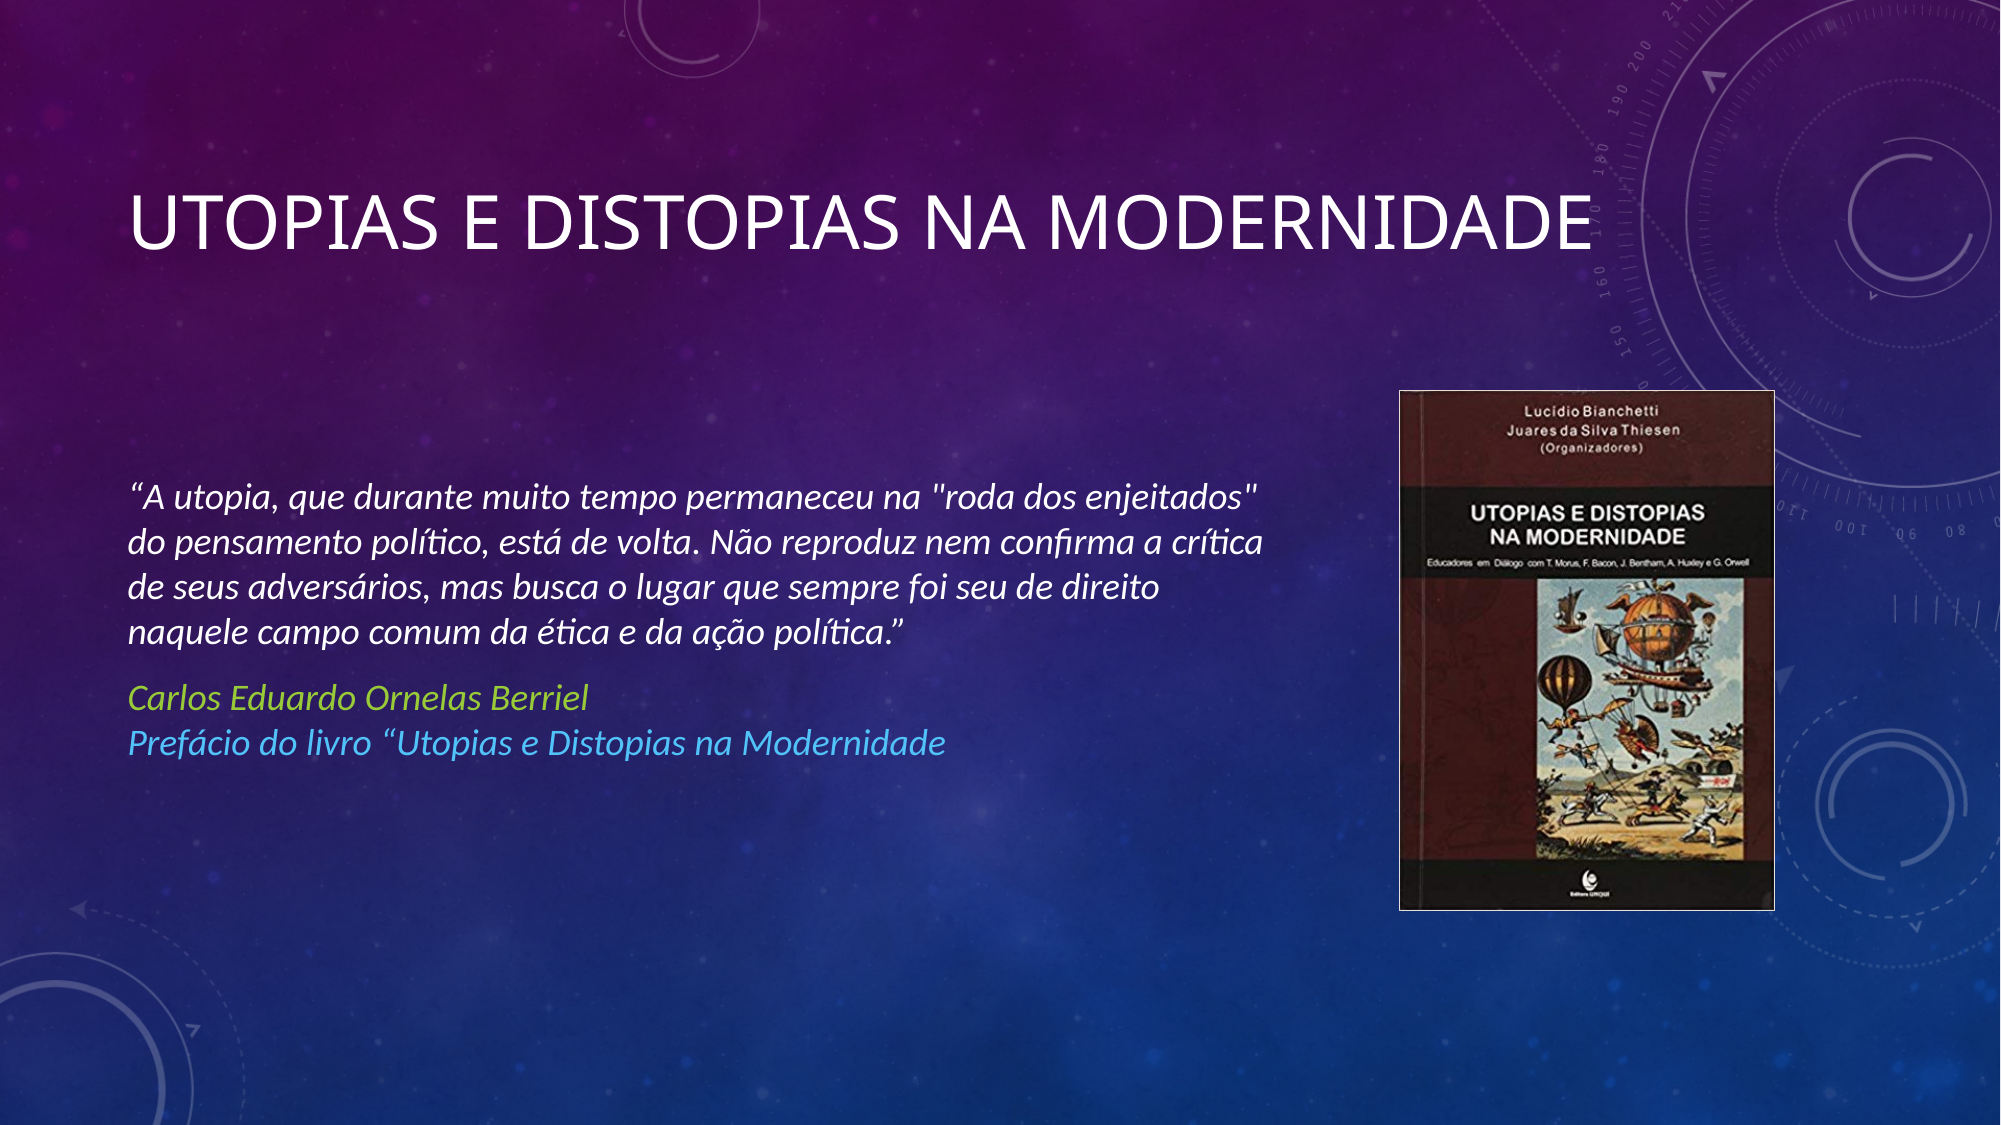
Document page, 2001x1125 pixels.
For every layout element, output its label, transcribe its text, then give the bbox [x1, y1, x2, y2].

title Utopias e Distopias na Modernidade [112, 99, 1775, 339]
list “A utopia, que durante muito tempo permaneceu na "roda dos enjeitados" do pensamento político, está de volta. Não reproduz nem confirma a crítica de seus adversários, mas busca o lugar que sempre foi seu de direito naquele campo comum da ética e da ação política.” Carlos Eduardo Ornelas Berriel Prefácio do livro “Utopias e Distopias na Modernidade [112, 351, 1303, 950]
picture [0, 0, 2001, 1125]
